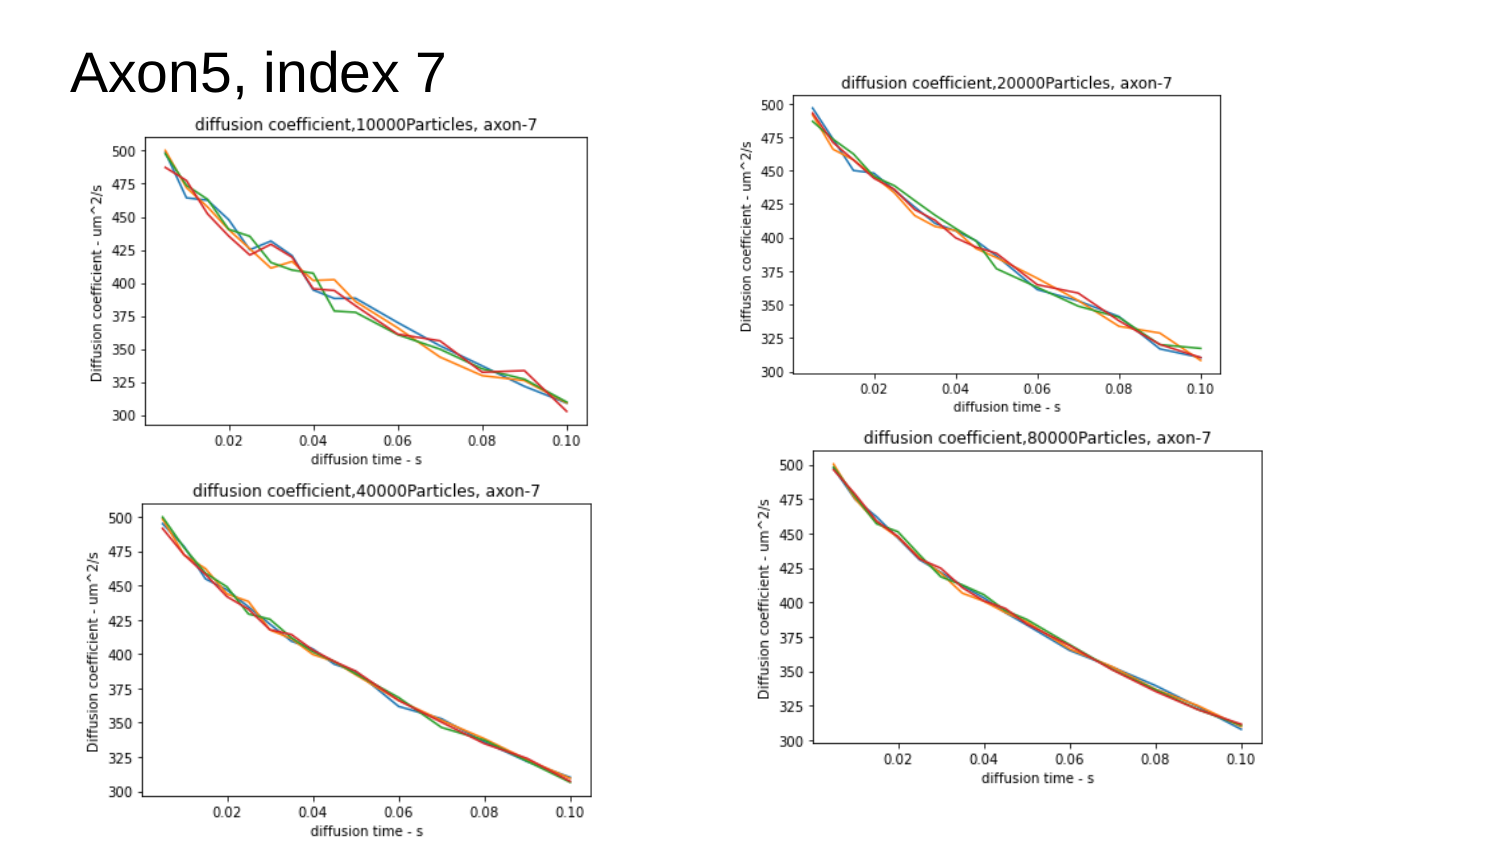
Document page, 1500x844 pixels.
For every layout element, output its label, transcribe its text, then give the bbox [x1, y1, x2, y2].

picture [732, 67, 1271, 794]
title Axon5, index 7 [55, 26, 1454, 121]
picture [79, 108, 601, 844]
